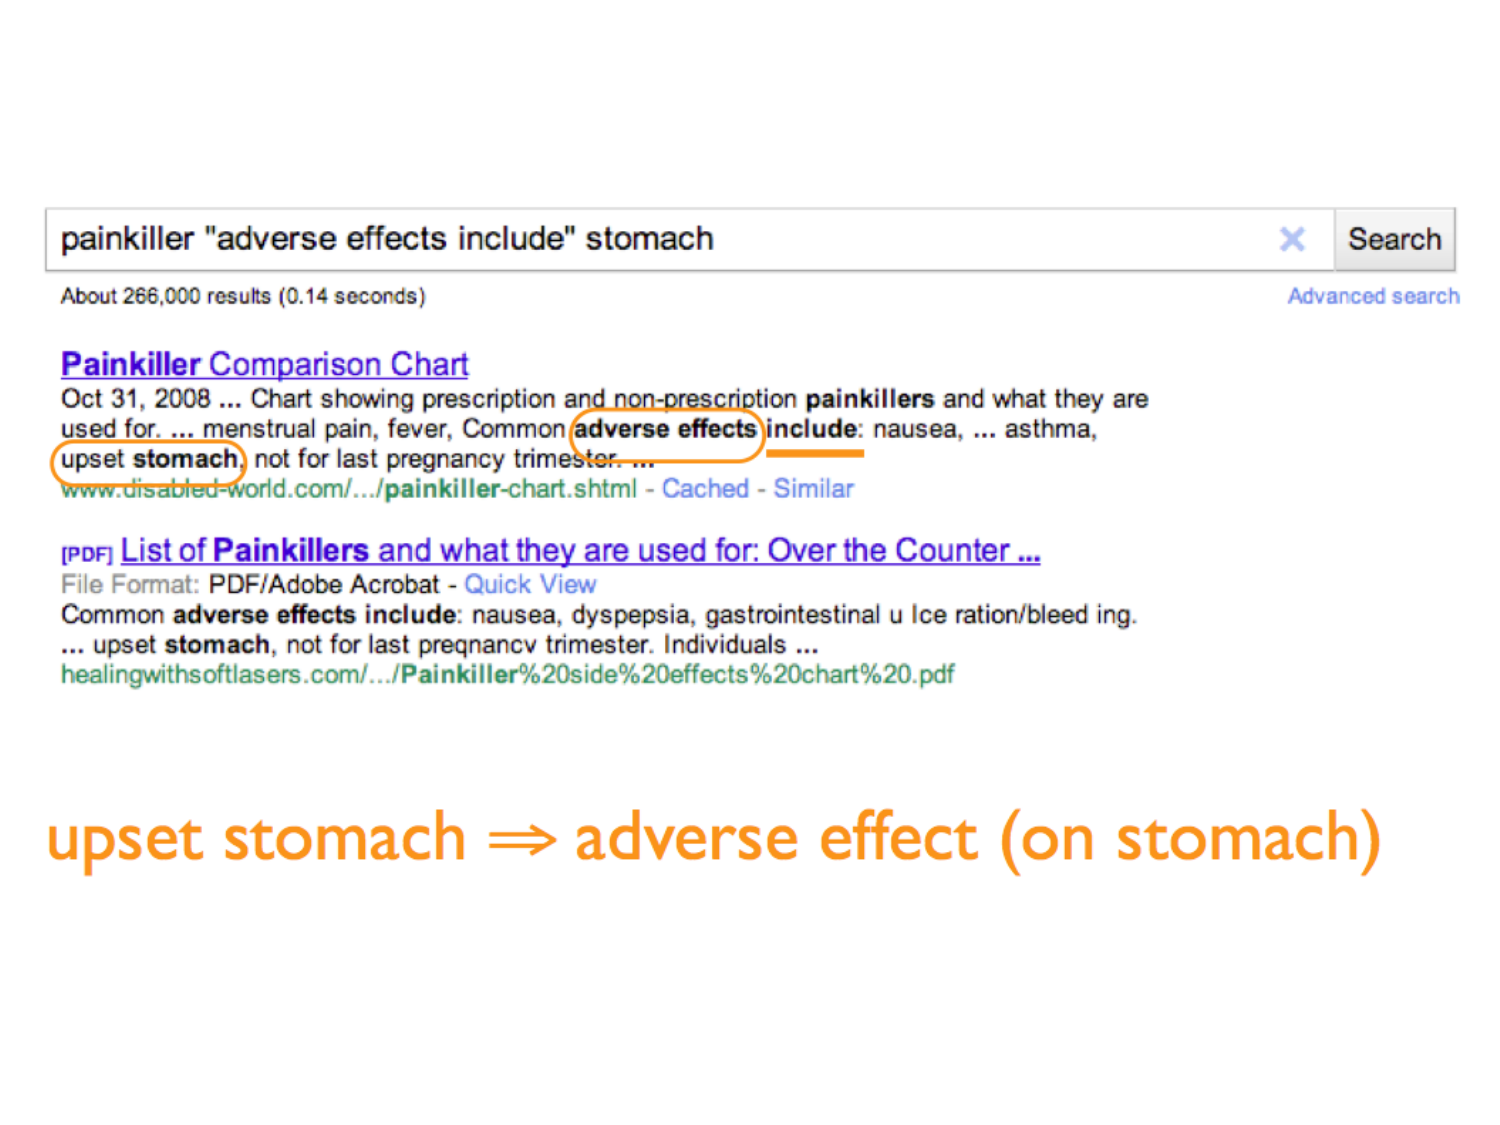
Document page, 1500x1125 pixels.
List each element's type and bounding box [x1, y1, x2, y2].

picture [0, 166, 1500, 955]
